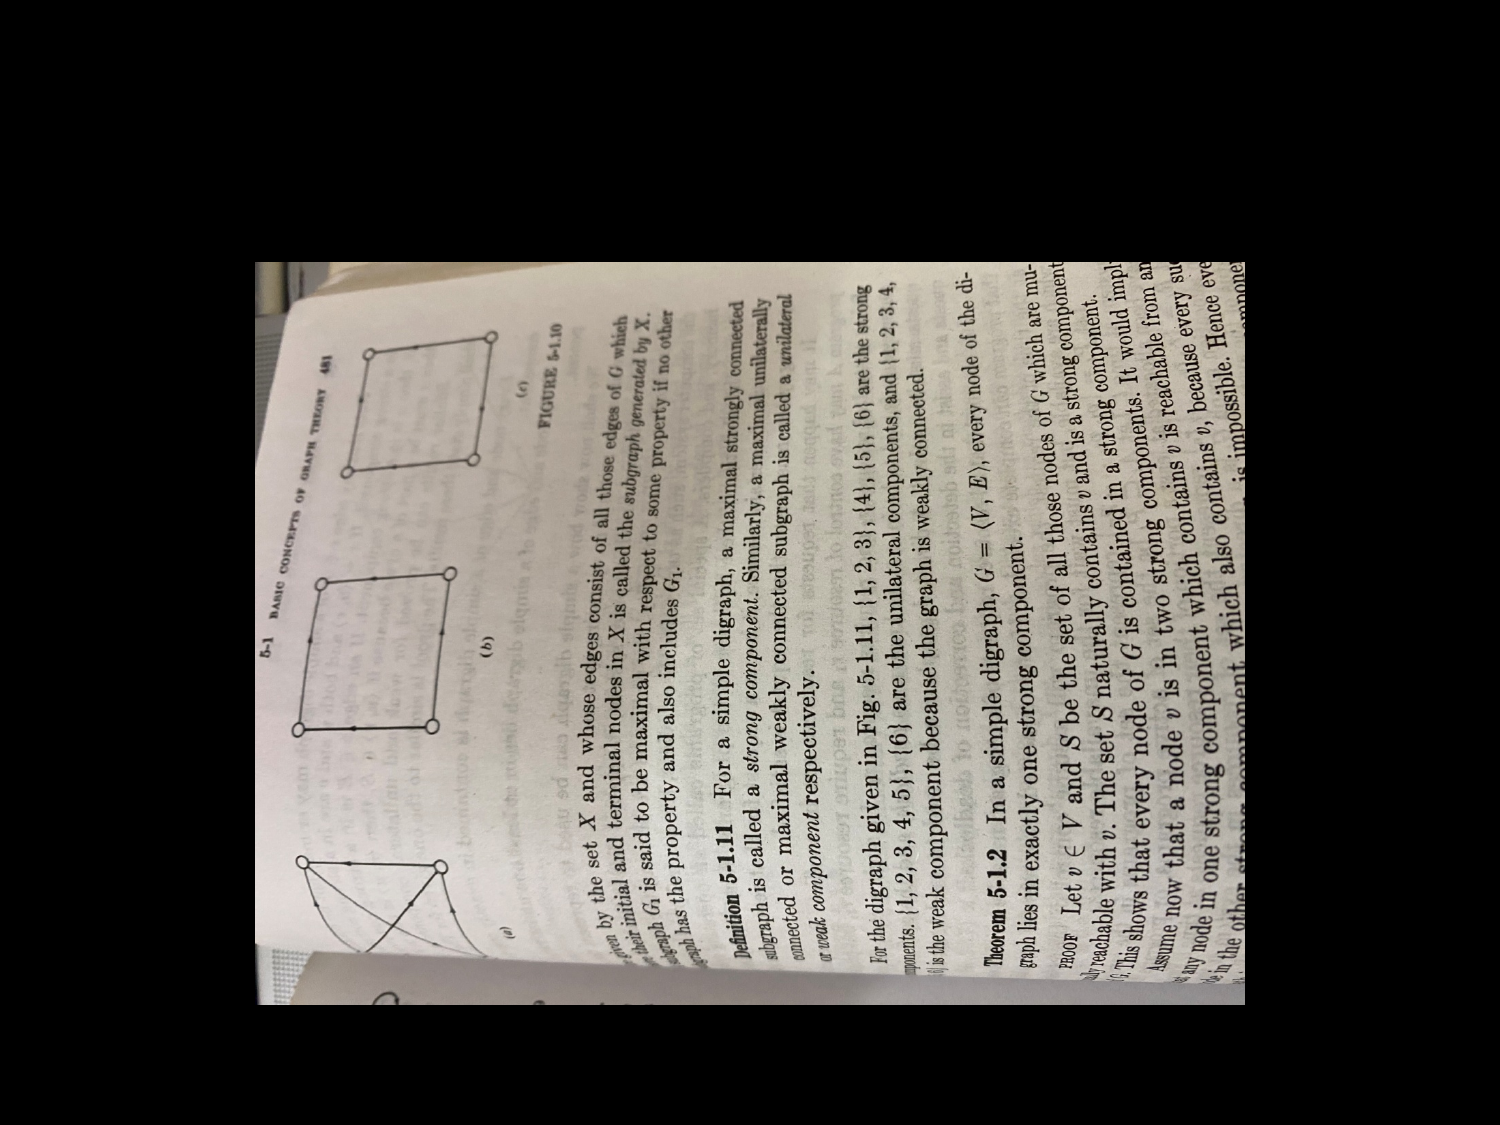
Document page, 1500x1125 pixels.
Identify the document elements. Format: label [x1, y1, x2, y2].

list [254, 262, 1246, 1006]
